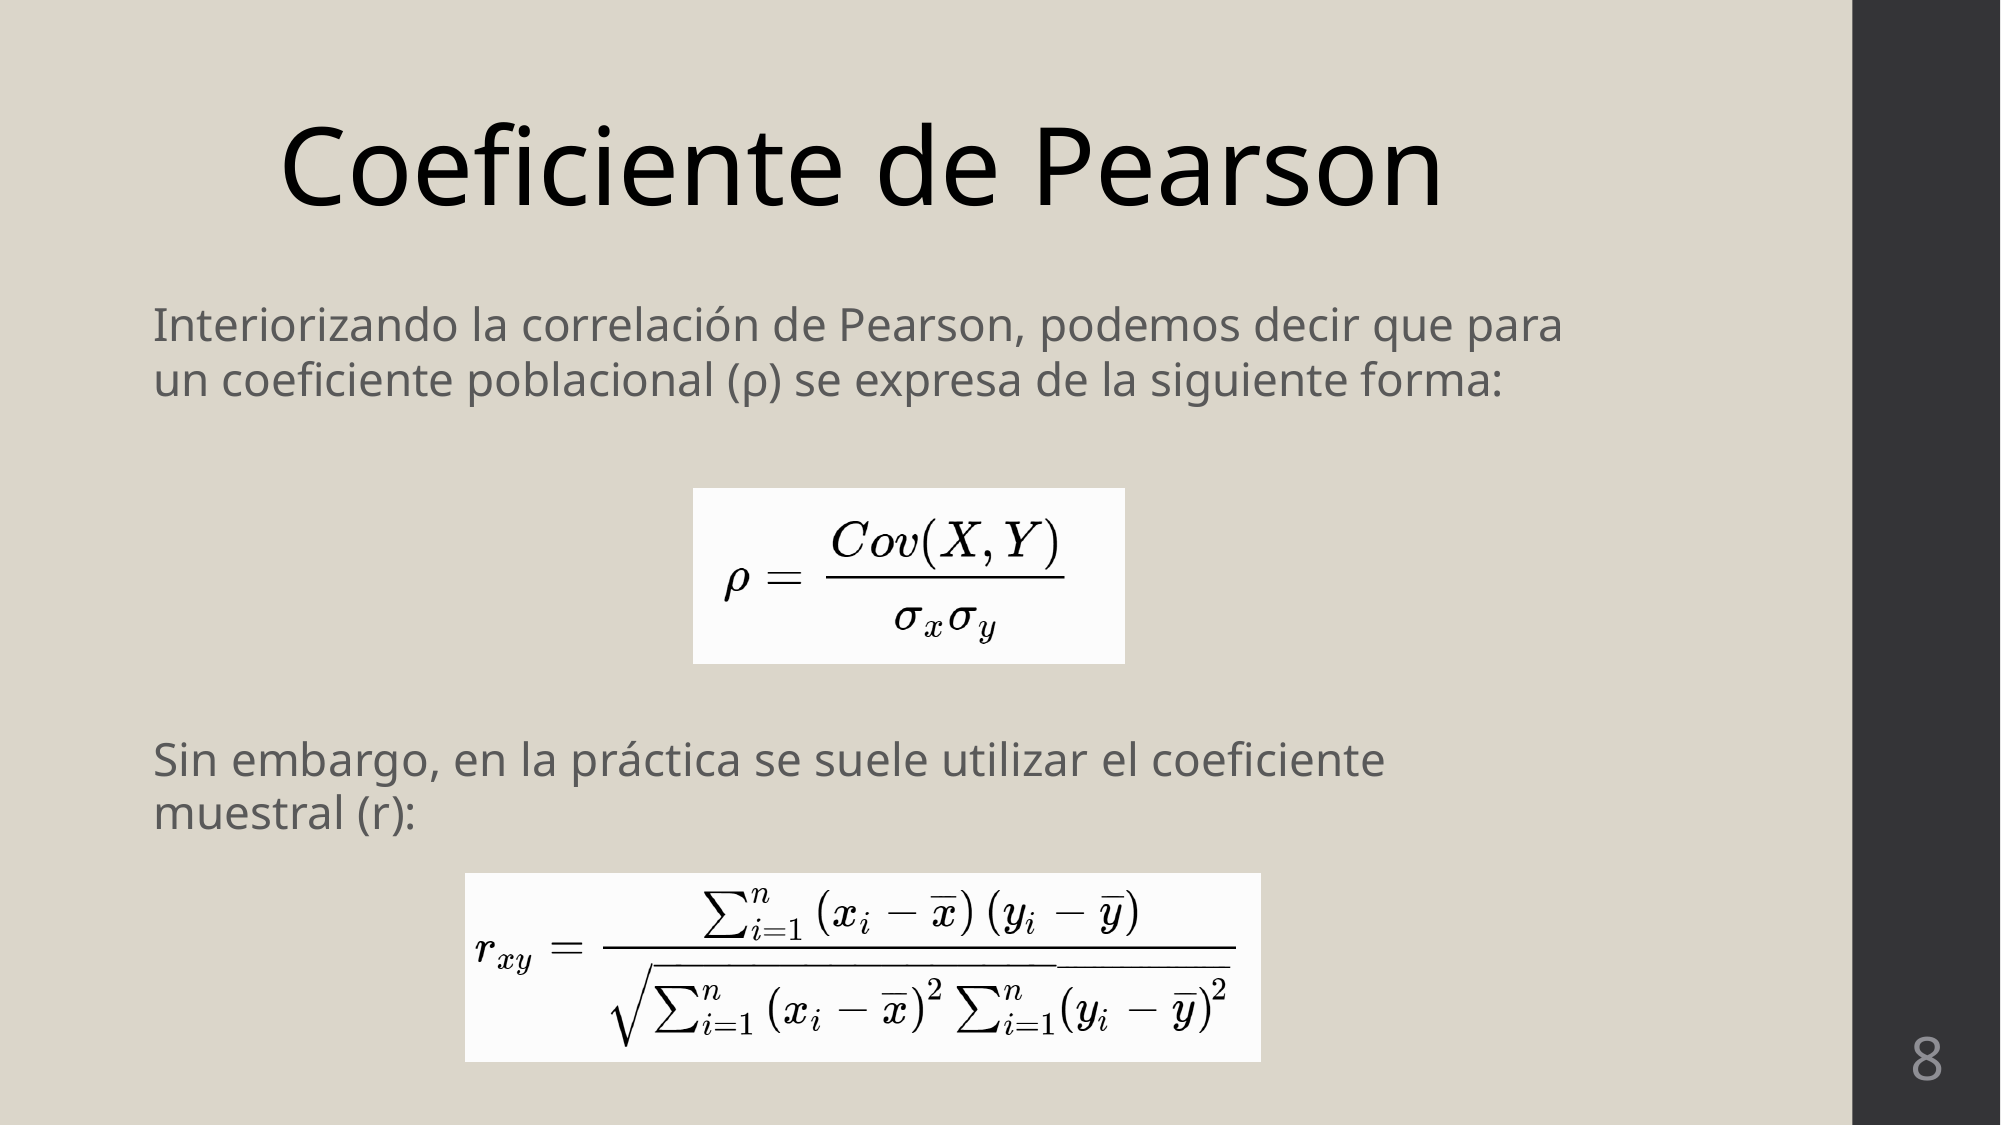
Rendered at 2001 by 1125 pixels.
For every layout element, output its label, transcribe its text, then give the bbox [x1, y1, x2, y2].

text_box Coeficiente de Pearson [117, 90, 1609, 235]
picture [464, 873, 1261, 1062]
slide_number 8 [1852, 1012, 2000, 1110]
text_box Sin embargo, en la práctica se suele utilizar el coeficiente muestral (r): [138, 720, 1609, 835]
text_box Interiorizando la correlación de Pearson, podemos decir que para un coeficiente poblacional (ρ) se expresa de la siguiente forma: [138, 288, 1609, 413]
picture [692, 488, 1125, 664]
